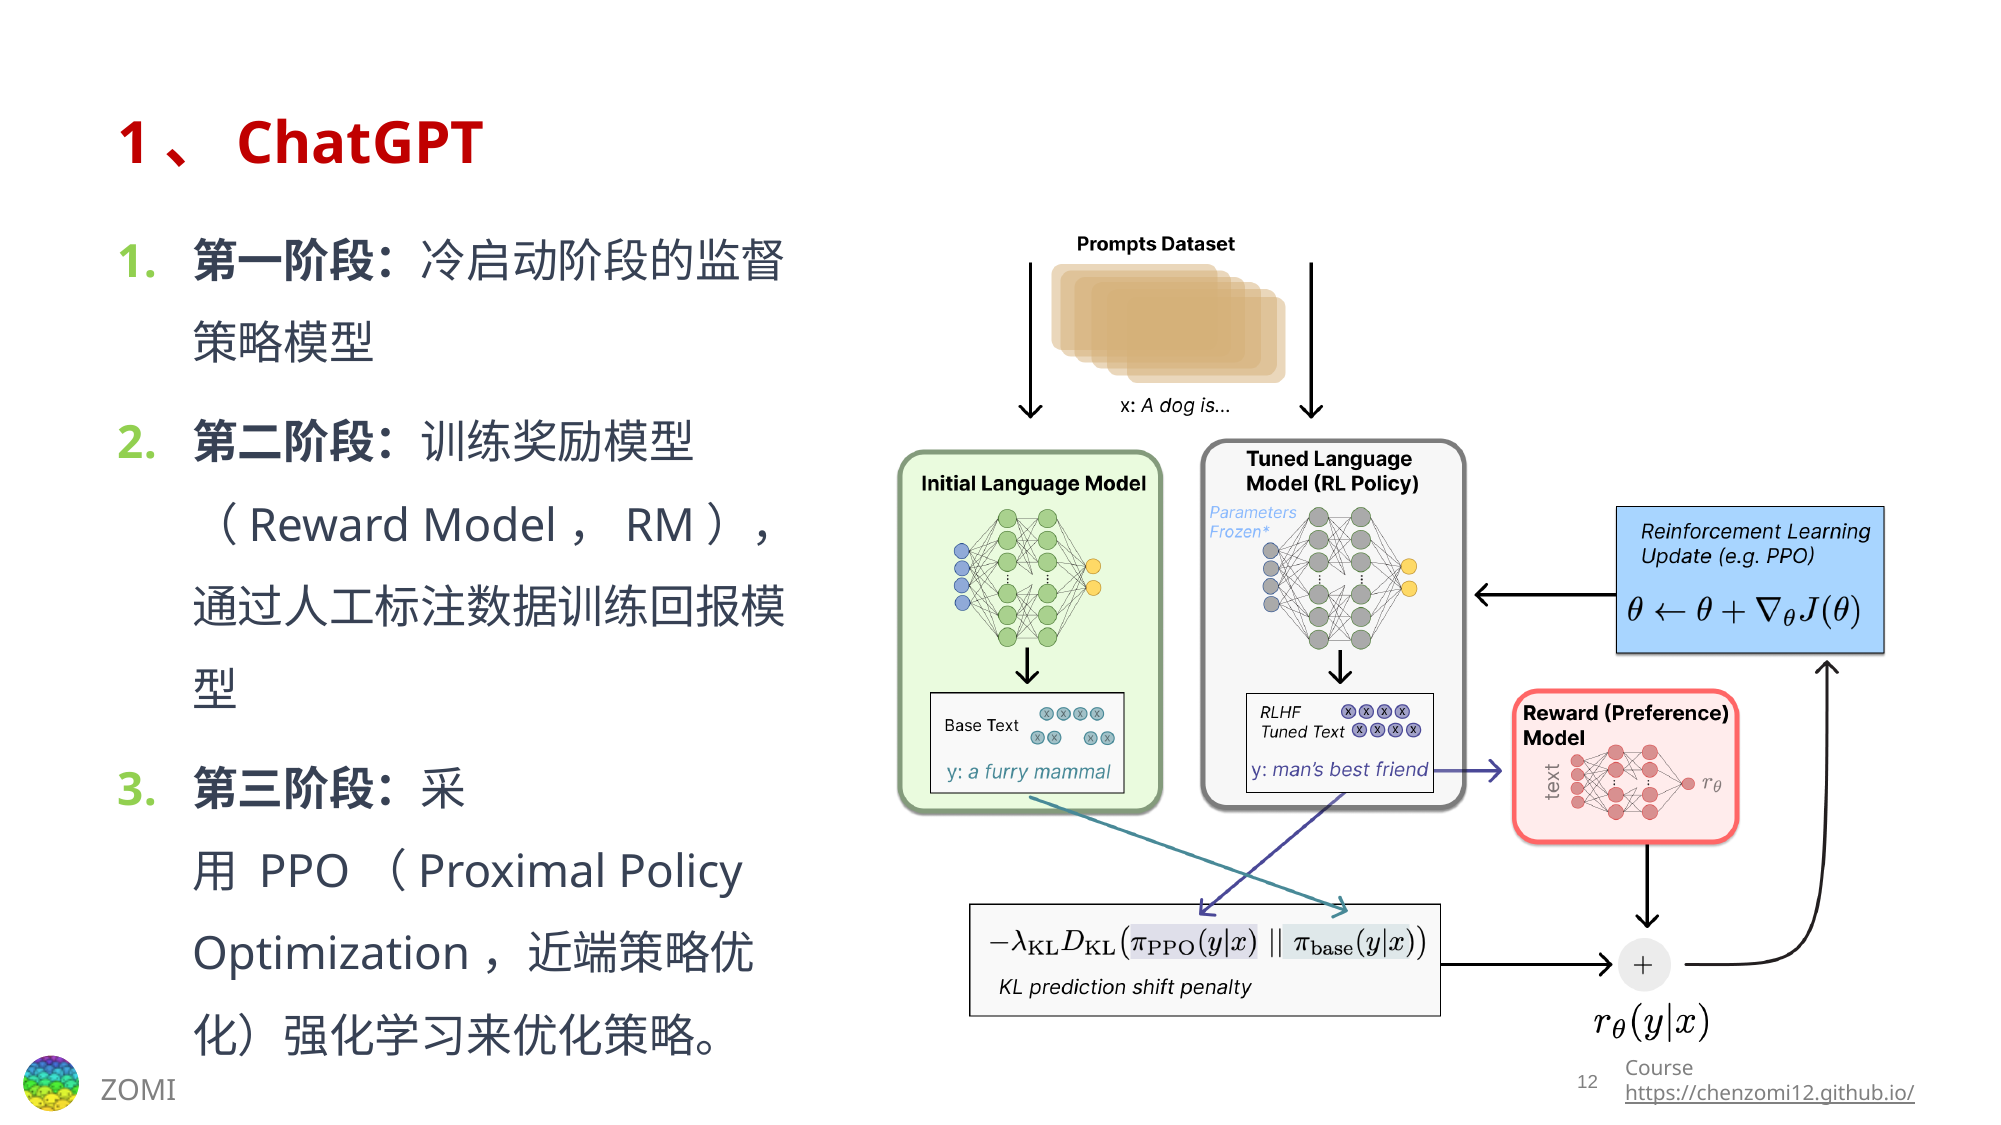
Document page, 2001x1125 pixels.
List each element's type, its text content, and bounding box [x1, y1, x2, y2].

title 1、ChatGPT [102, 91, 1901, 189]
list 第一阶段：冷启动阶段的监督策略模型 第二阶段：训练奖励模型（Reward Model，RM），通过人工标注数据训练回报模型 第三阶段：采用 PPO（Proximal Policy Optimization，近端策略优化）强化学习来优化策略。 [102, 223, 814, 1043]
picture [887, 222, 1899, 1055]
picture [24, 1056, 78, 1111]
